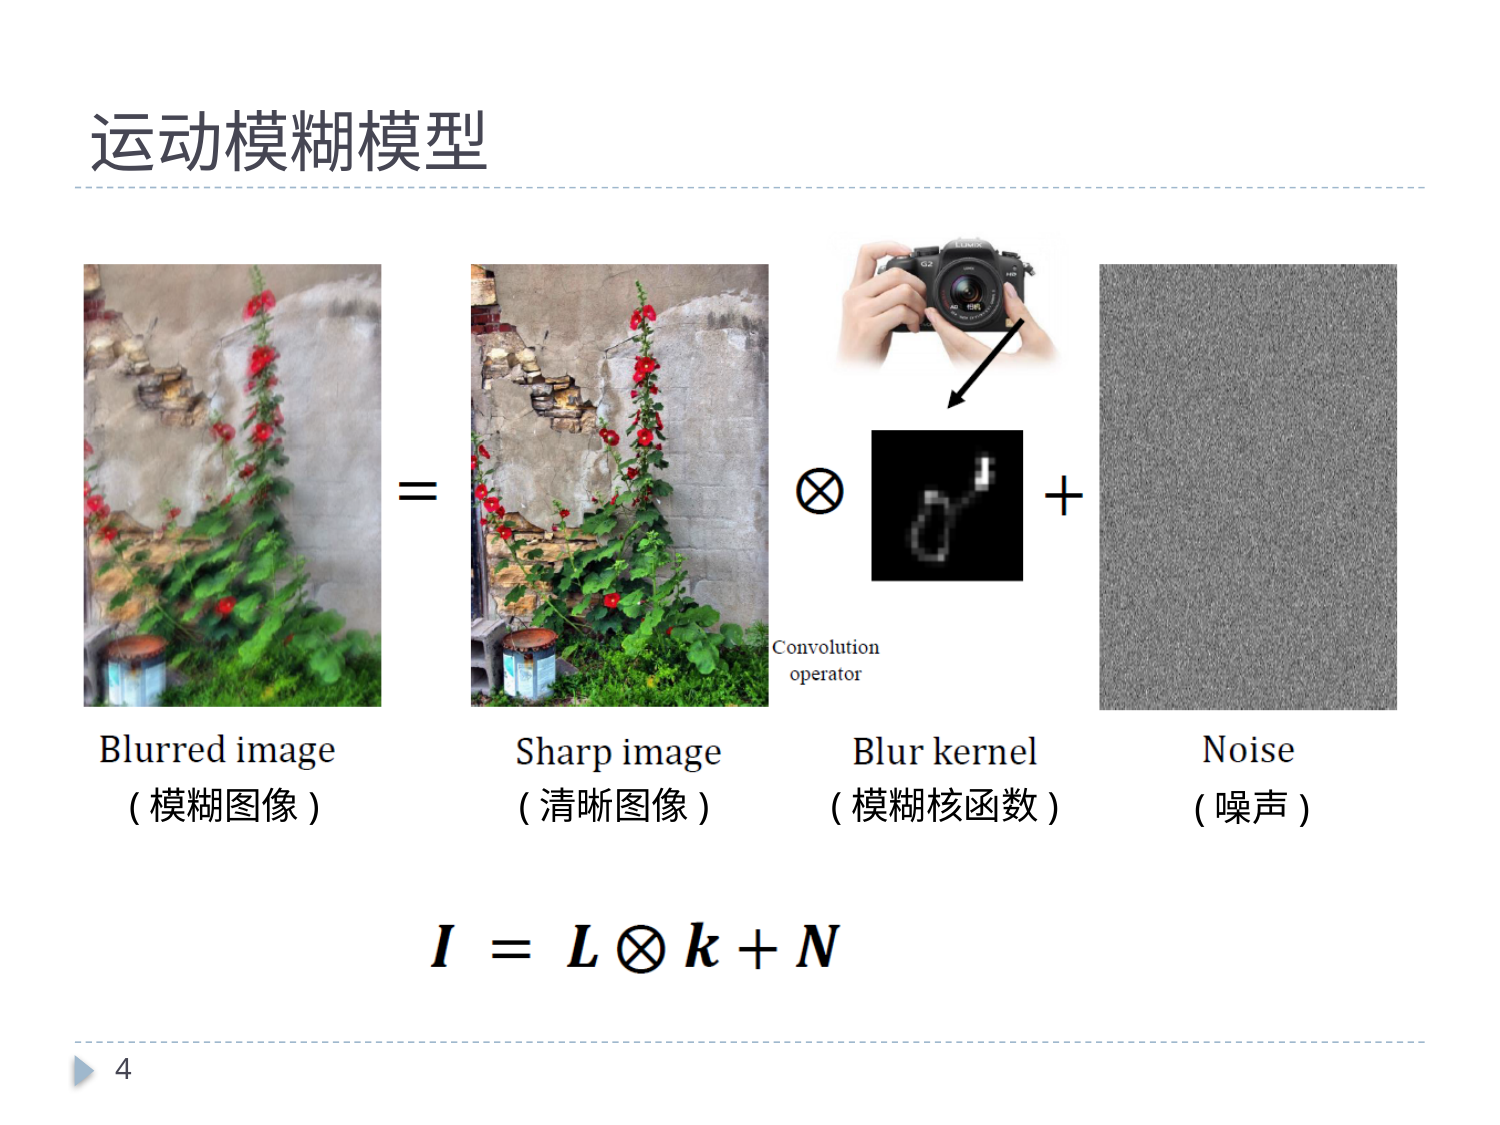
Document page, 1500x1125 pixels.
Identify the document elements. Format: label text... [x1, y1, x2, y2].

title 运动模糊模型 [75, 24, 1425, 188]
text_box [76, 231, 1406, 988]
slide_number 4 [100, 1042, 426, 1103]
